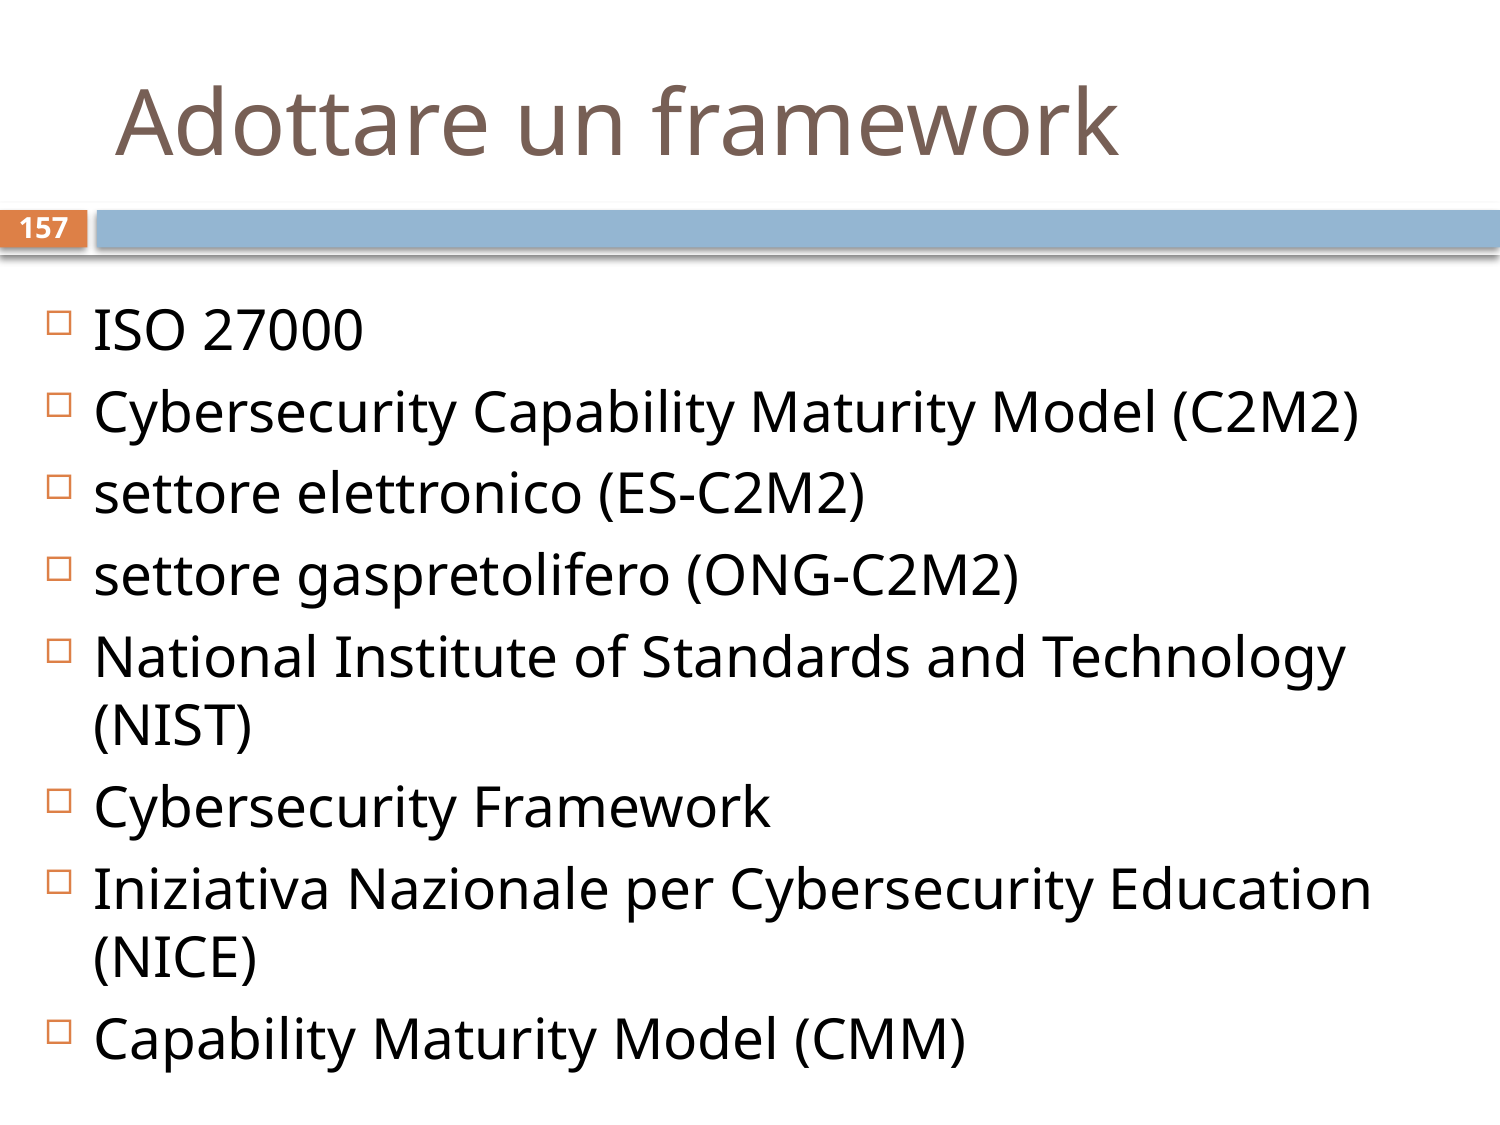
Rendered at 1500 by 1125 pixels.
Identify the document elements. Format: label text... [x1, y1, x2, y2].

title Adottare un framework [100, 37, 1438, 200]
slide_number 157 [0, 208, 88, 249]
list ISO 27000 Cybersecurity Capability Maturity Model (C2M2) settore elettronico (ES-C2M2) settore gaspretolifero (ONG-C2M2) National Institute of Standards and Technology (NIST) Cybersecurity Framework Iniziativa Nazionale per Cybersecurity Education (NICE) Capability Maturity Model (CMM) [29, 286, 1500, 1083]
